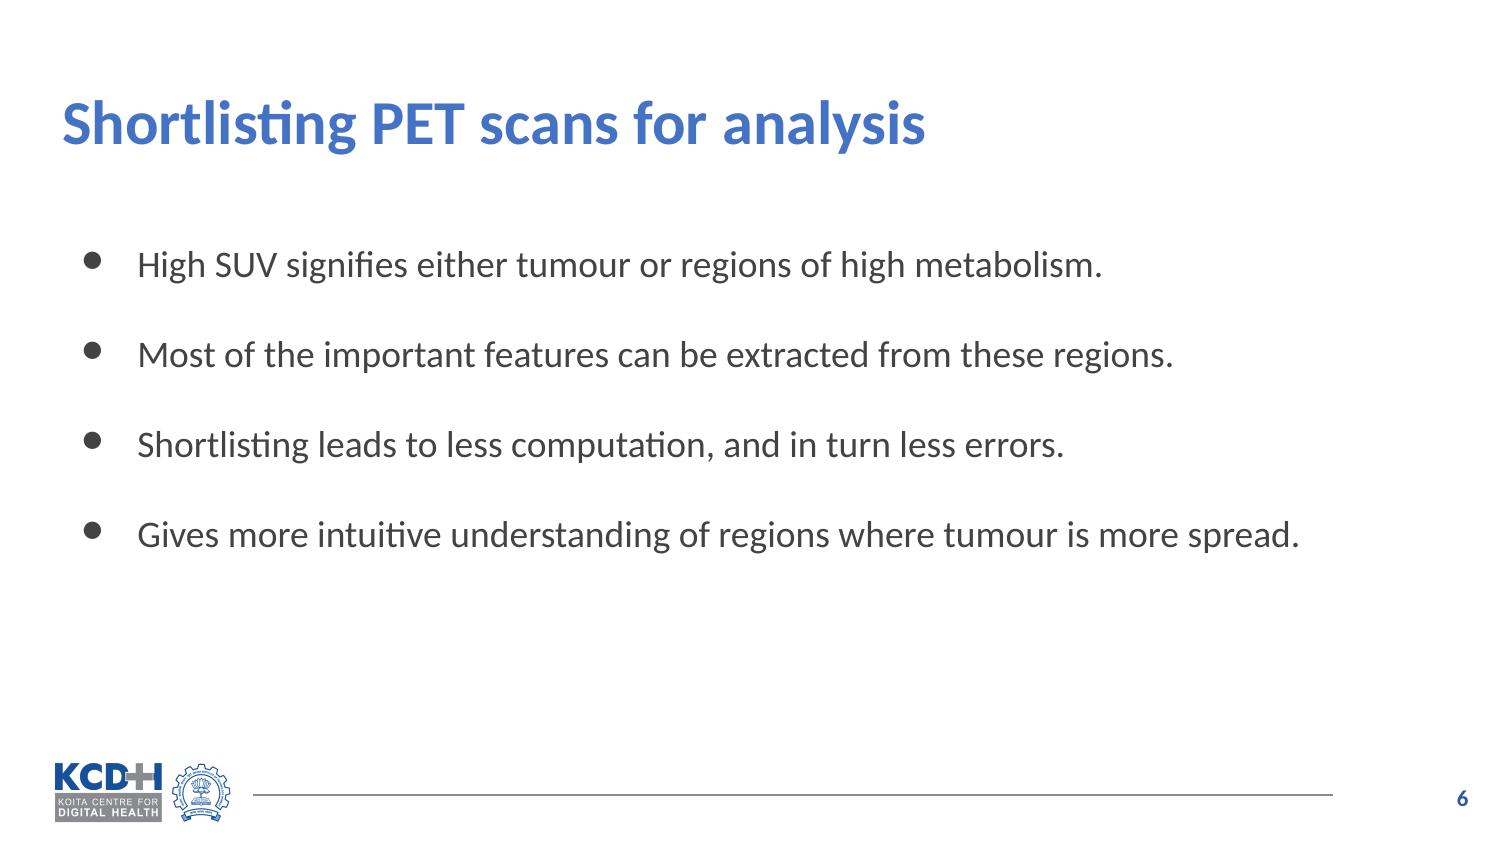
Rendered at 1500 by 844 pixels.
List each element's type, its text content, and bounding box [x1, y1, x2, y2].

title Shortlisting PET scans for analysis [51, 72, 1449, 167]
slide_number ‹#› [1389, 764, 1480, 830]
picture [55, 763, 236, 823]
list High SUV signifies either tumour or regions of high metabolism. Most of the important features can be extracted from these regions. Shortlisting leads to less computation, and in turn less errors. Gives more intuitive understanding of regions where tumour is more spread. [51, 189, 1449, 750]
